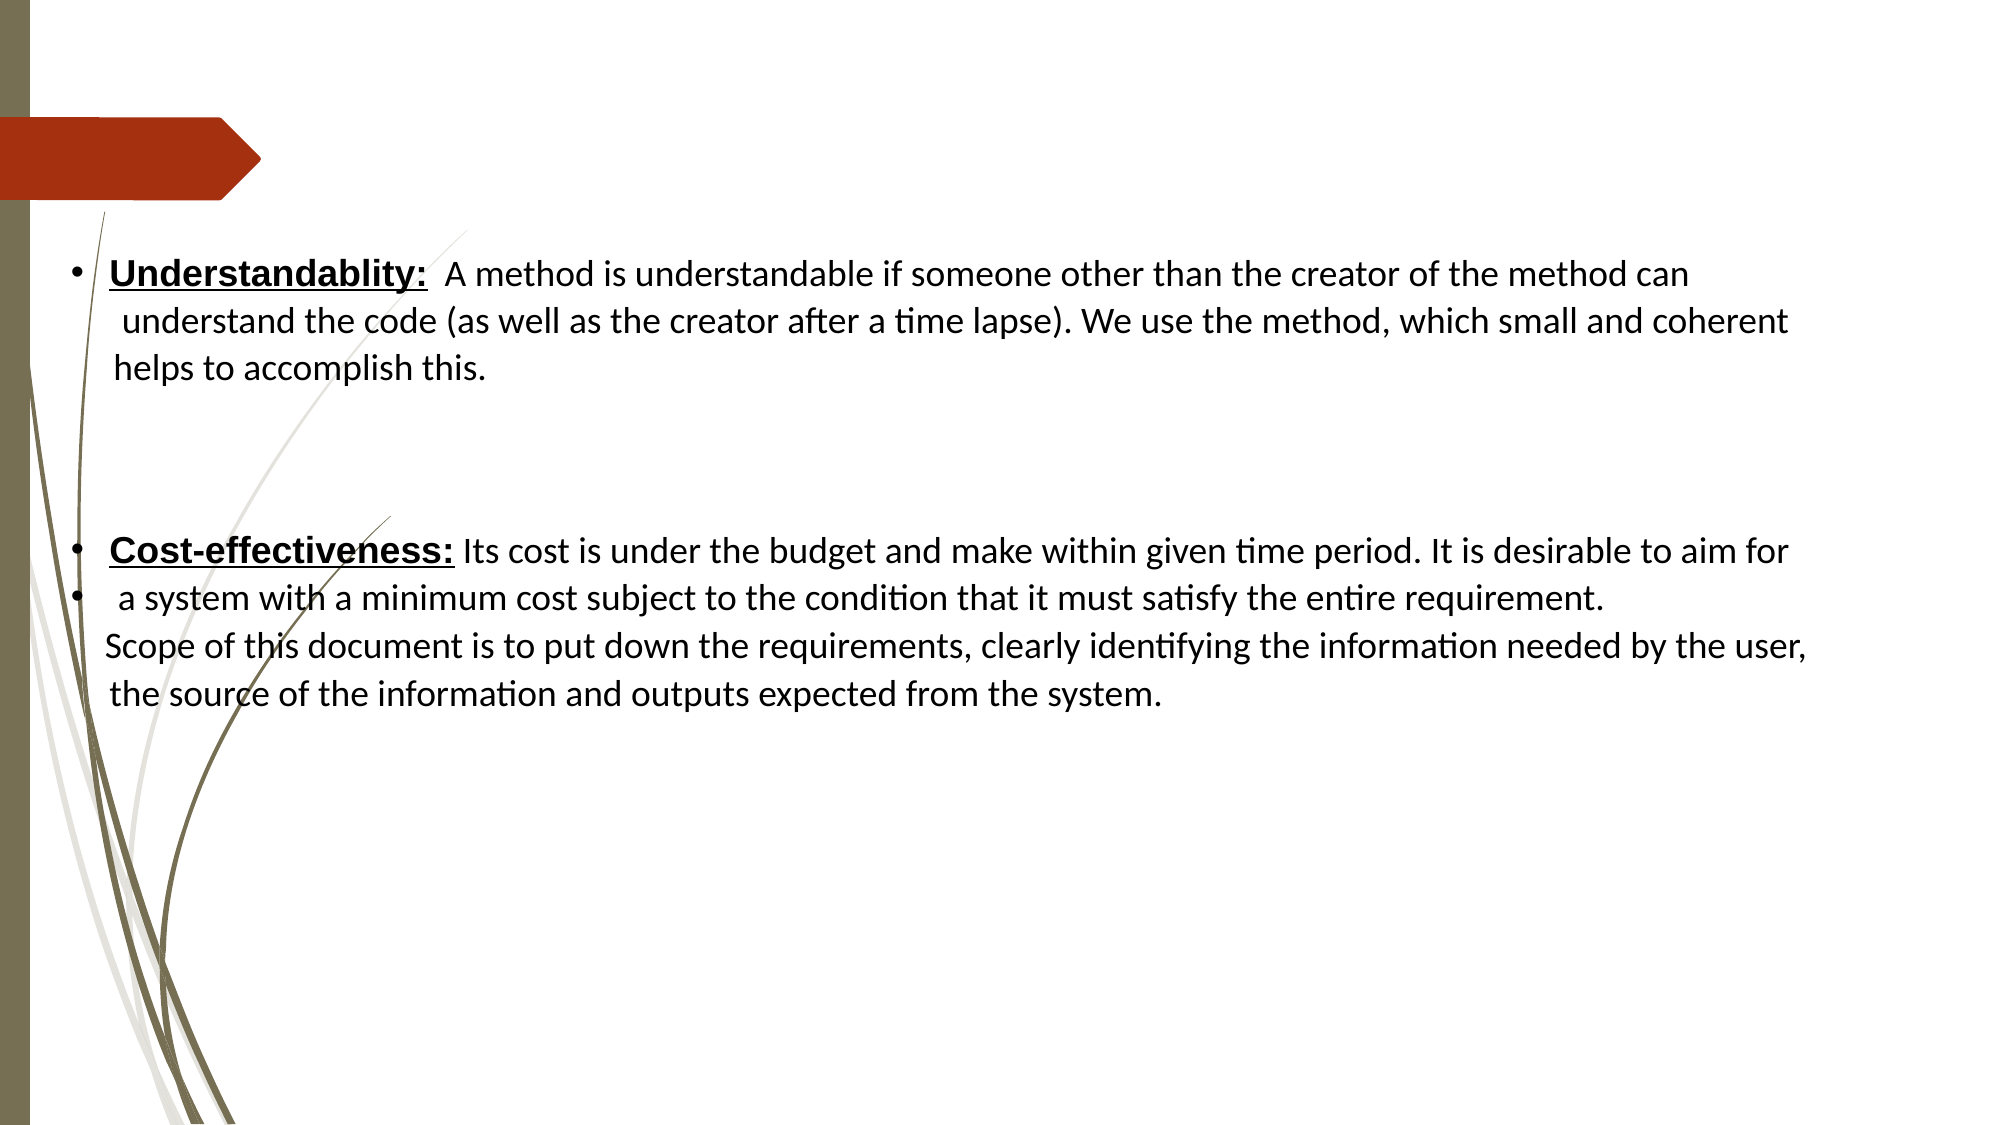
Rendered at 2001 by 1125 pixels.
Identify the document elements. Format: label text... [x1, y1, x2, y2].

text_box Understandablity: A method is understandable if someone other than the creator of the method can understand the code (as well as the creator after a time lapse). We use the method, which small and coherent helps to accomplish this. Cost-effectiveness: Its cost is under the budget and make within given time period. It is desirable to aim for a system with a minimum cost subject to the condition that it must satisfy the entire requirement. Scope of this document is to put down the requirements, clearly identifying the information needed by the user, the source of the information and outputs expected from the system. [55, 240, 1852, 875]
